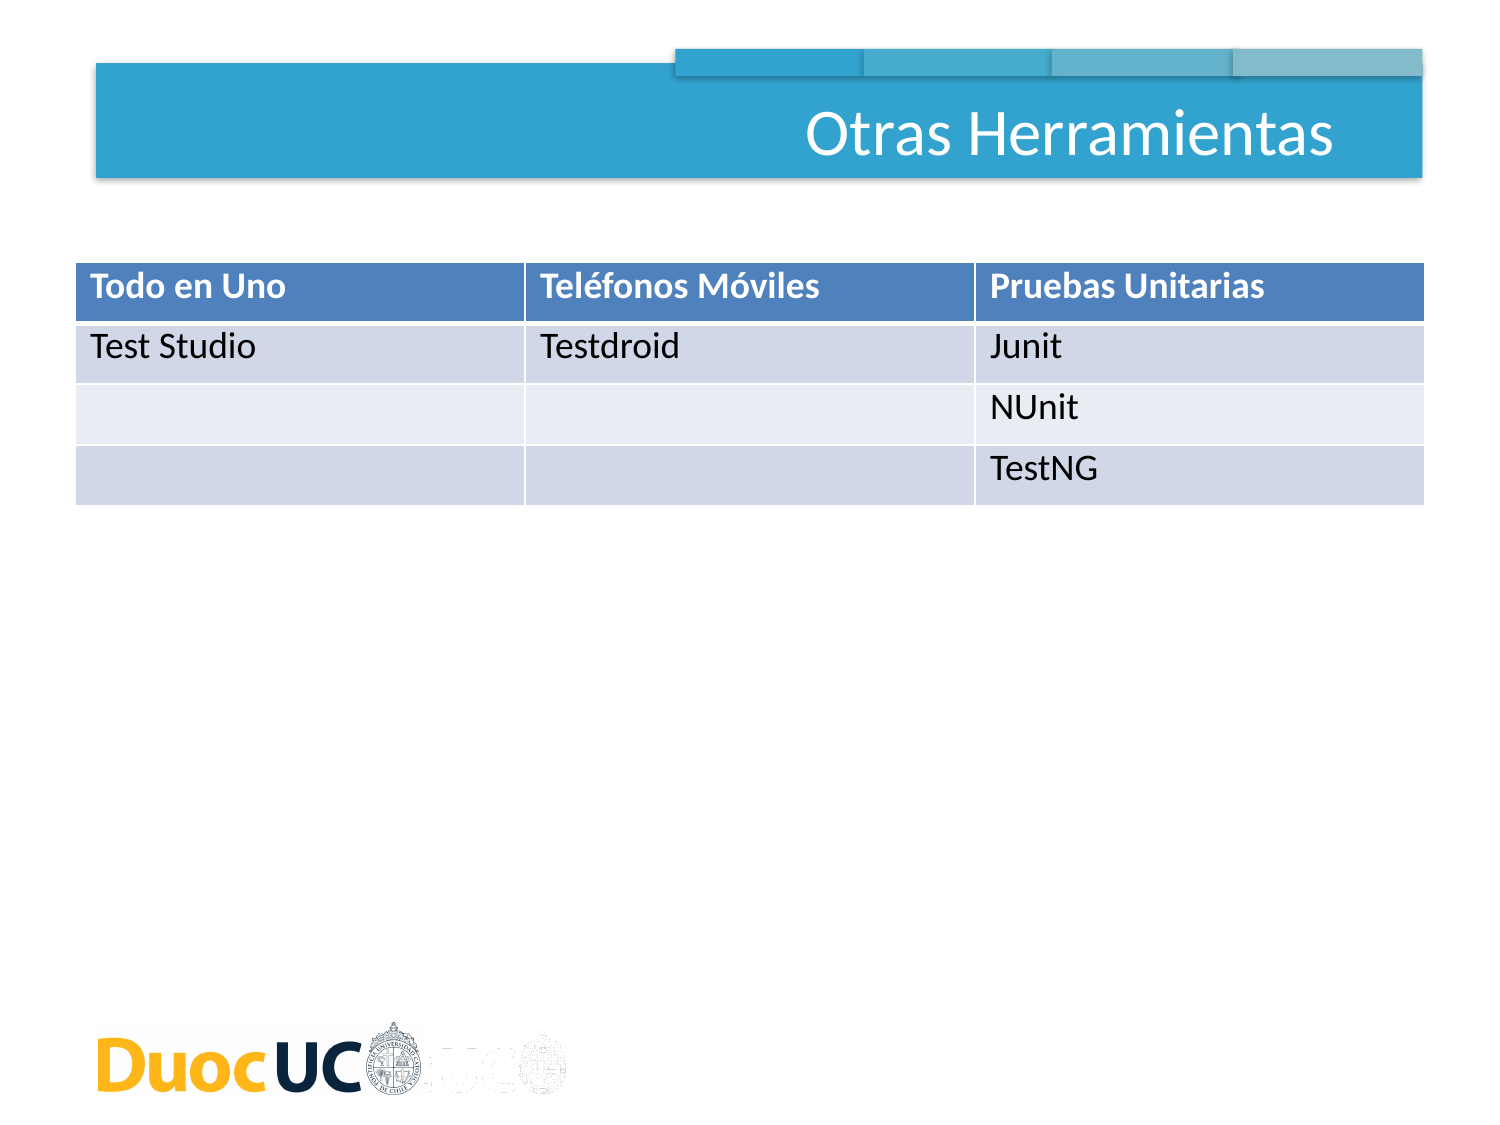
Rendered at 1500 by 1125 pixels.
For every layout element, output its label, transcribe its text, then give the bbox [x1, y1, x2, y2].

table_cell Testdroid [526, 326, 974, 383]
table_cell [76, 446, 524, 505]
table_cell NUnit [976, 385, 1424, 444]
table_cell Test Studio [76, 326, 524, 383]
title Otras Herramientas [0, 45, 1350, 233]
table_cell TestNG [976, 446, 1424, 505]
table_cell [526, 385, 974, 444]
table_cell Junit [976, 326, 1424, 383]
table_cell [76, 385, 524, 444]
table_header Todo en Uno [76, 263, 524, 321]
table_header Pruebas Unitarias [976, 263, 1424, 321]
table_header Teléfonos Móviles [526, 263, 974, 321]
table_cell [526, 446, 974, 505]
picture [96, 1021, 566, 1095]
